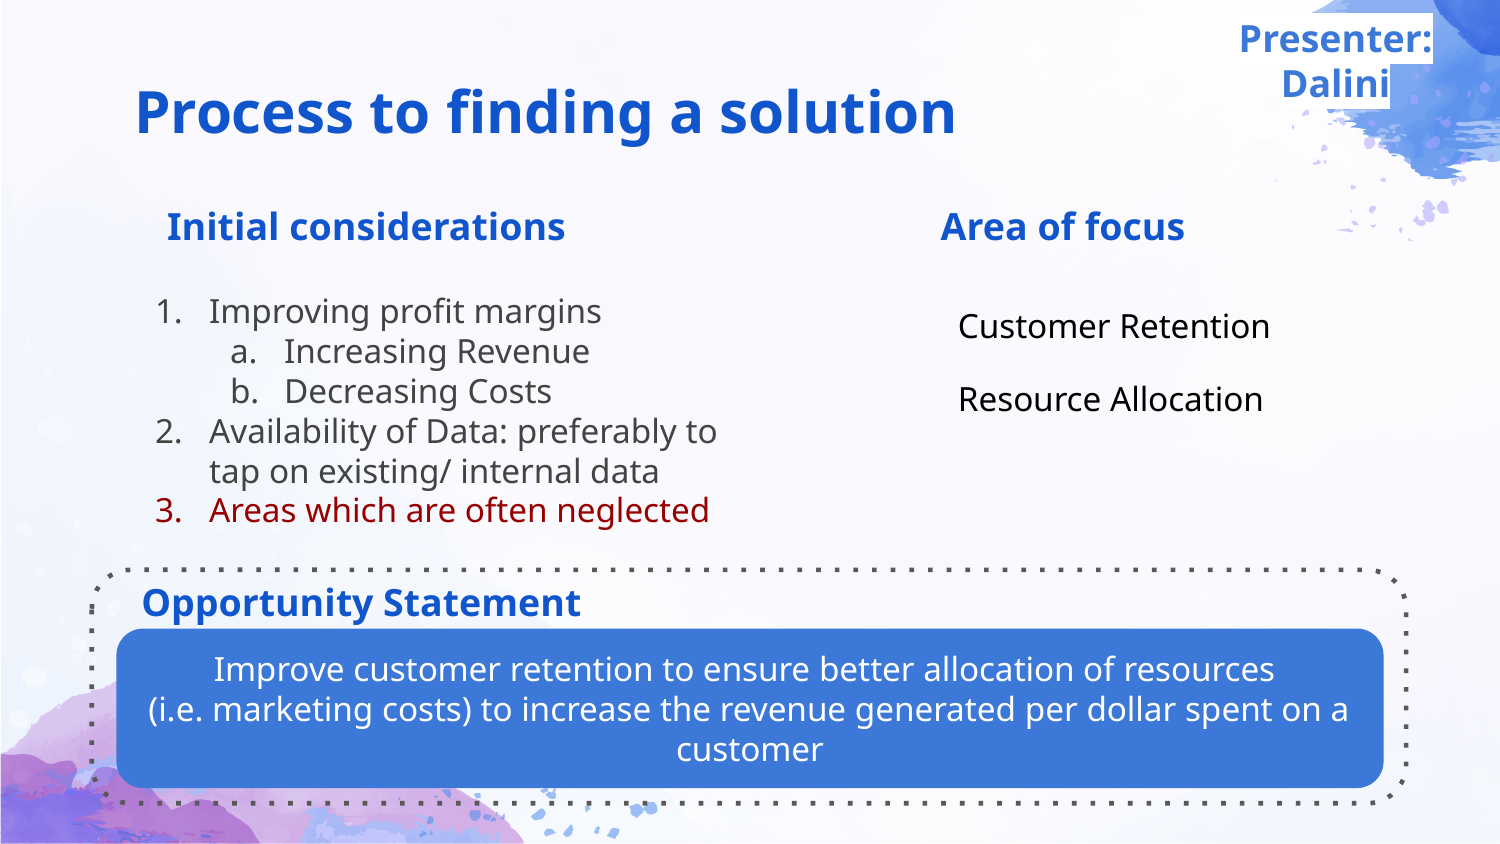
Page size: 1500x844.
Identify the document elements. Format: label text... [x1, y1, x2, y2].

subtitle Initial considerations [119, 187, 615, 265]
picture [0, 0, 1500, 844]
subtitle Area of focus [882, 187, 1244, 265]
subtitle Customer Retention Resource Allocation [867, 289, 1425, 432]
text_box Improve customer retention to ensure better allocation of resources (i.e. marketing costs) to increase the revenue generated per dollar spent on a customer [116, 628, 1384, 789]
title Opportunity Statement [126, 564, 640, 641]
text_box Presenter: Dalini [1171, 0, 1500, 80]
text_box [91, 569, 1407, 804]
subtitle Improving profit margins Increasing Revenue Decreasing Costs Availability of Data: preferably to tap on existing/ internal data Areas which are often neglected [119, 275, 777, 567]
title Process to finding a solution [119, 59, 1388, 154]
